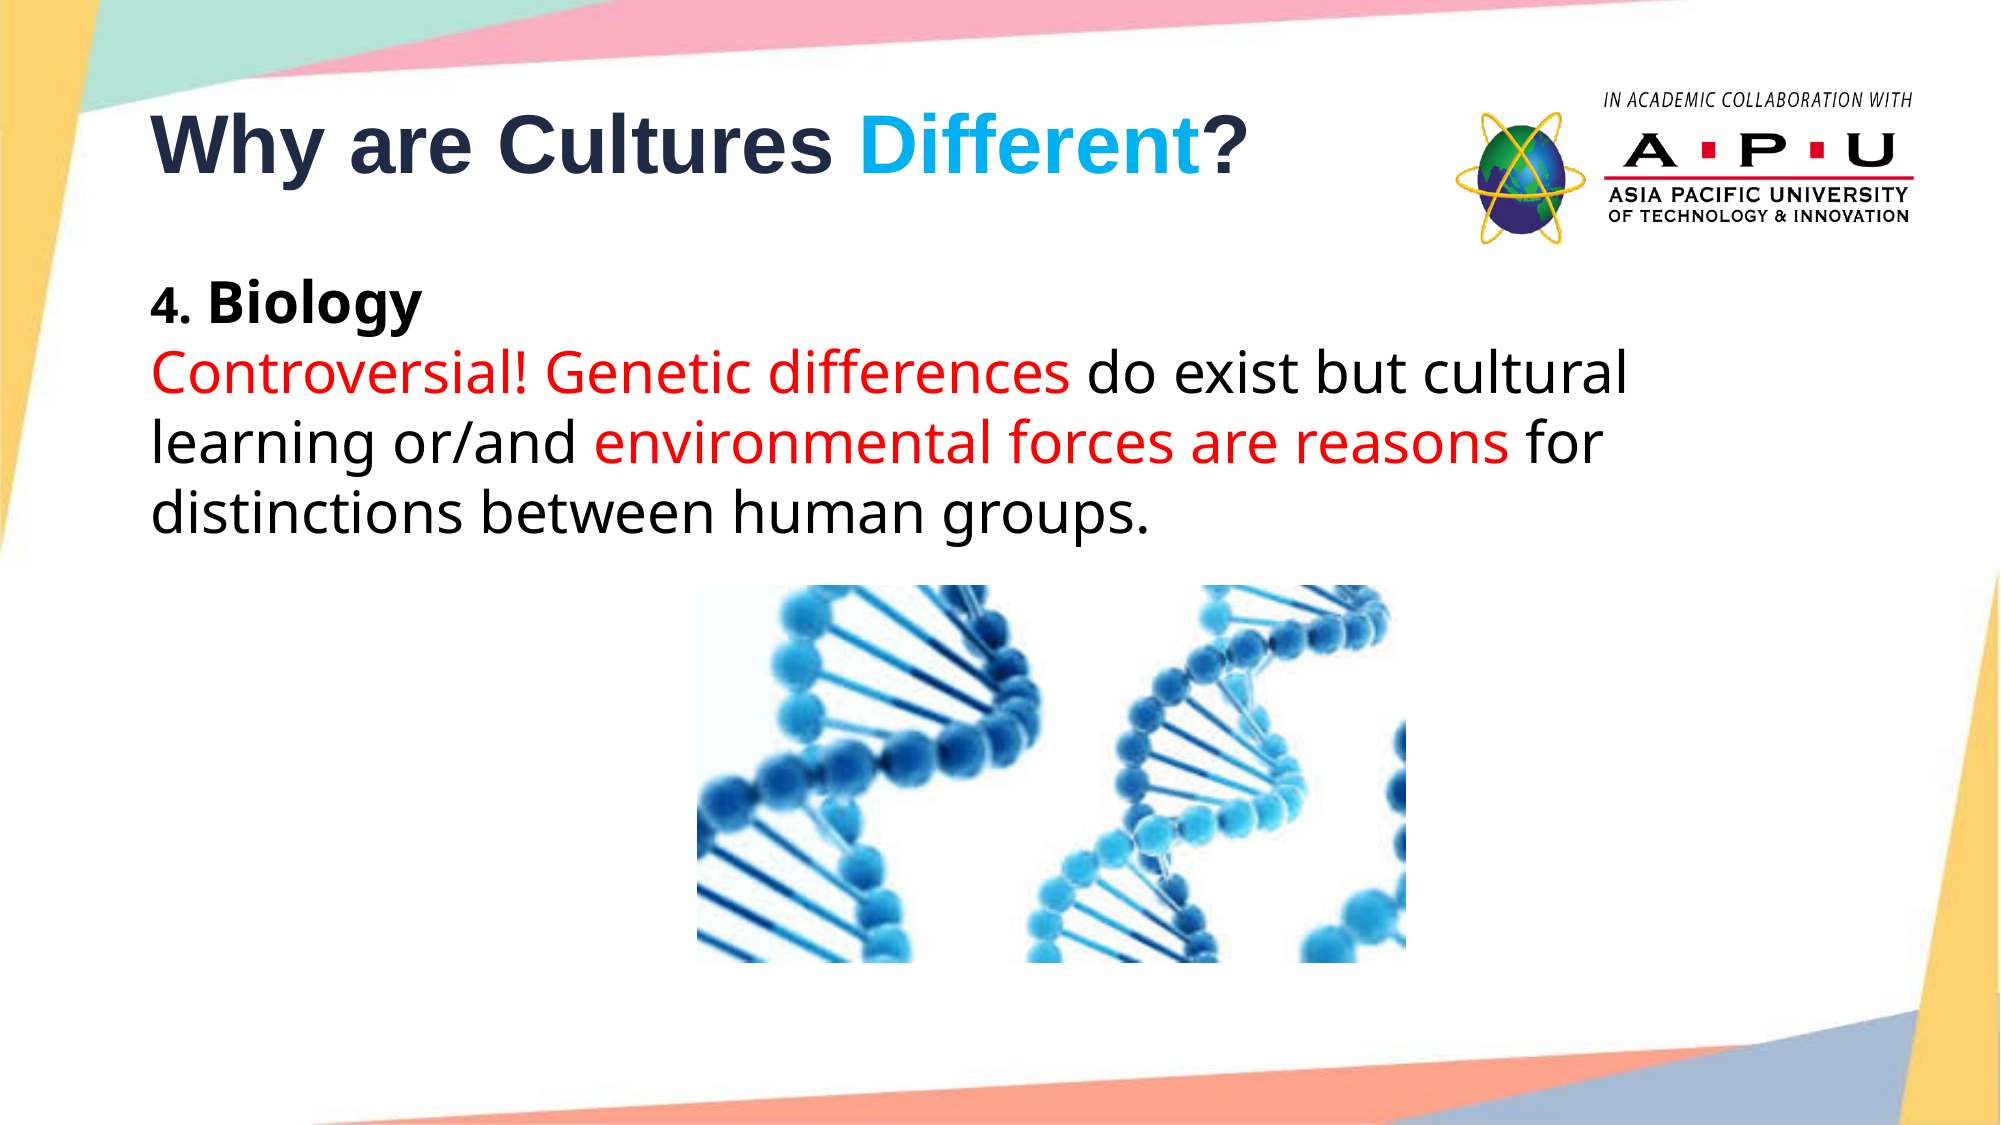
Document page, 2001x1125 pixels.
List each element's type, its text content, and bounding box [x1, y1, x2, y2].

list 4. Biology Controversial! Genetic differences do exist but cultural learning or/and environmental forces are reasons for distinctions between human groups. [150, 265, 1850, 609]
text_box [1433, 13, 1936, 328]
picture [0, 0, 2000, 1125]
title Why are Cultures Different? [150, 90, 1433, 192]
